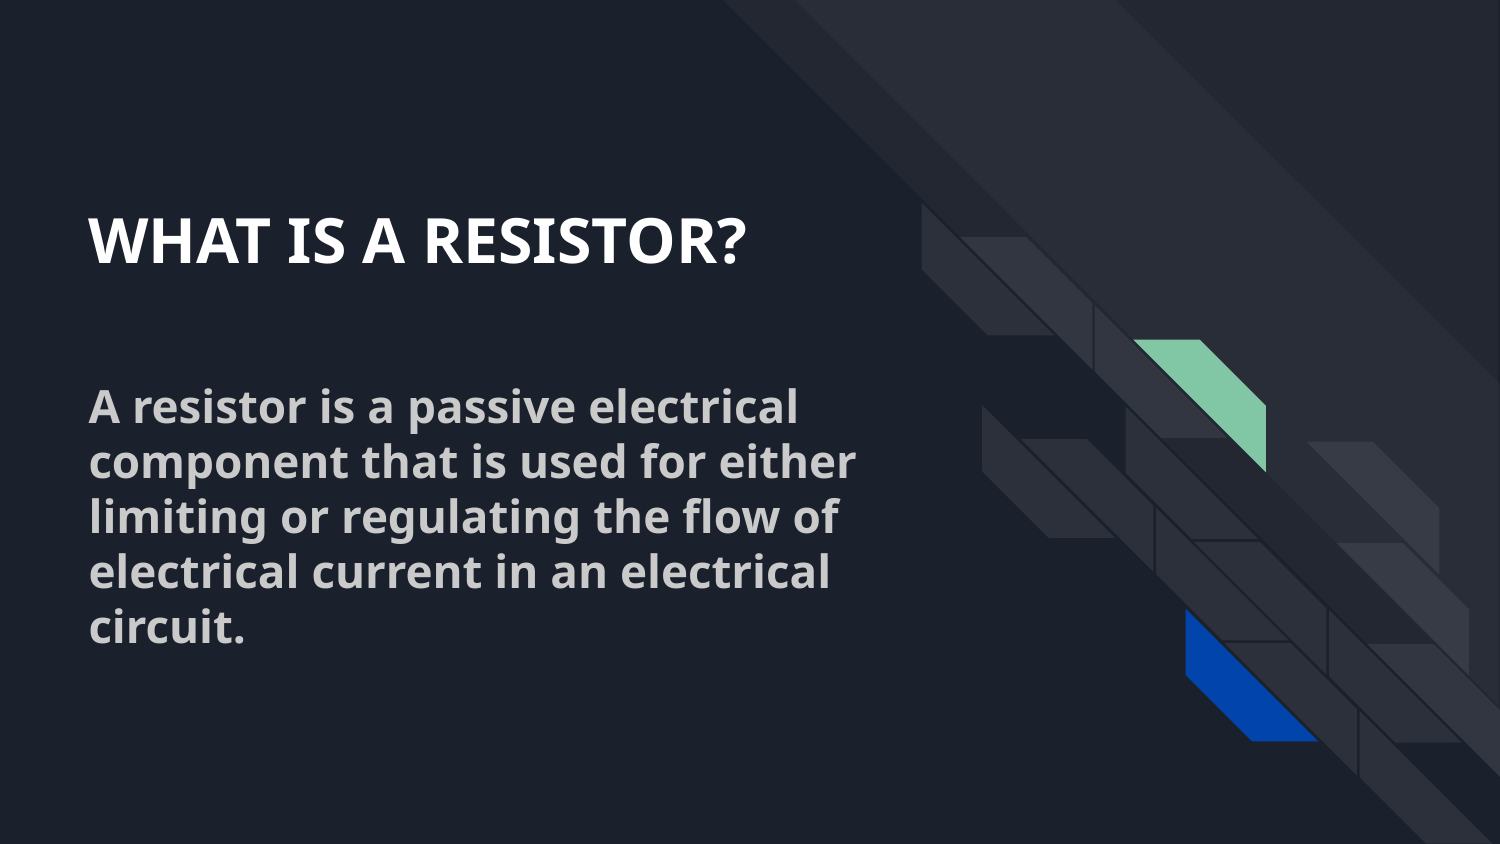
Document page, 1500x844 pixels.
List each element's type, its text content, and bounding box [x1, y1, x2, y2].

title WHAT IS A RESISTOR? [73, 185, 867, 266]
text_box A resistor is a passive electrical component that is used for either limiting or regulating the flow of electrical current in an electrical circuit. [73, 368, 971, 663]
